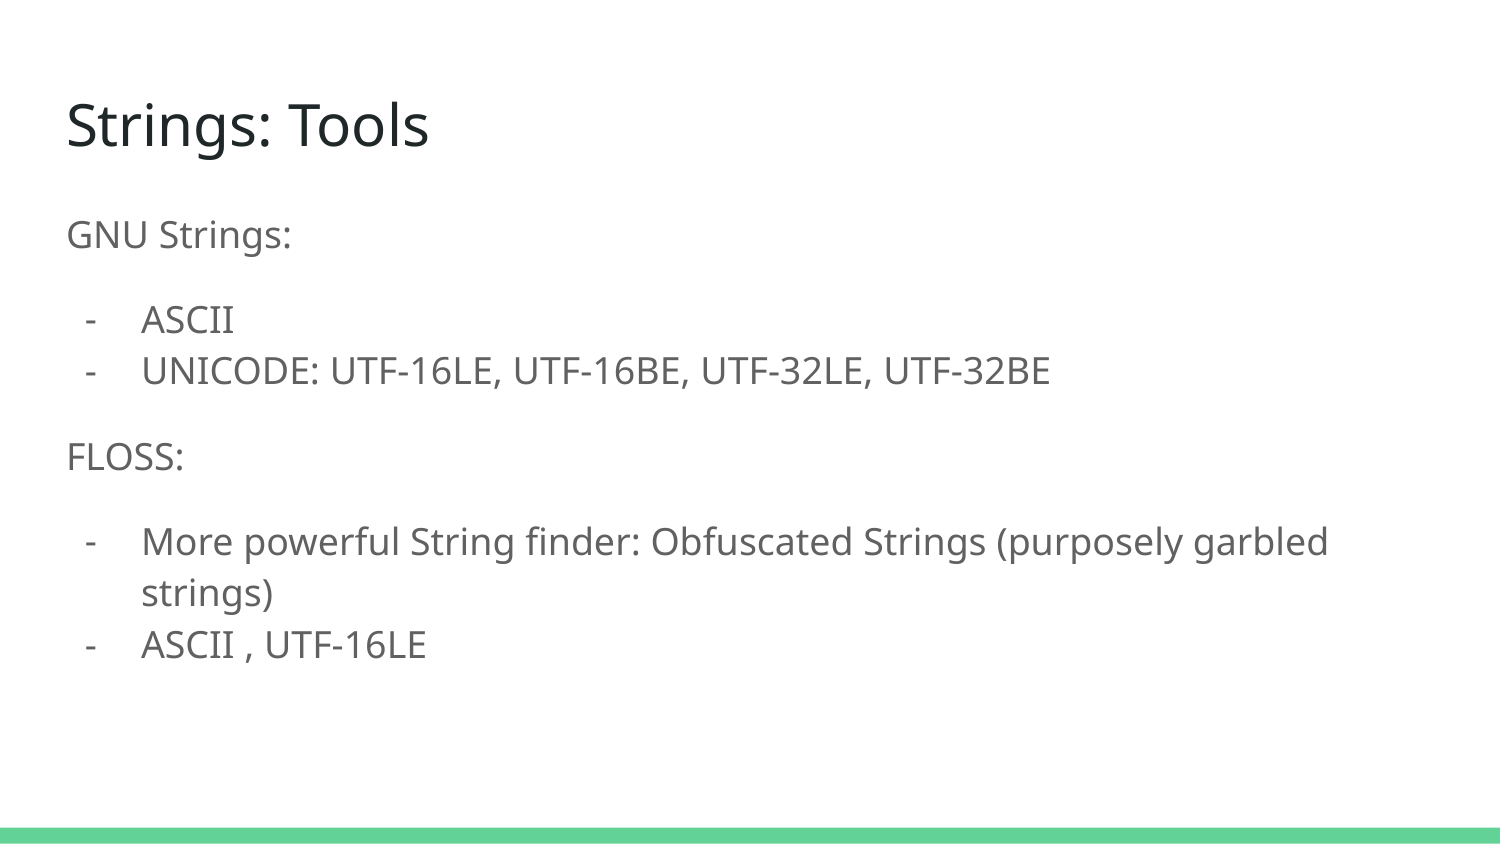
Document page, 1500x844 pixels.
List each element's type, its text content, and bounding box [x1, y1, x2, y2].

title Strings: Tools [51, 72, 1449, 167]
list GNU Strings: ASCII UNICODE: UTF-16LE, UTF-16BE, UTF-32LE, UTF-32BE FLOSS: More powerful String finder: Obfuscated Strings (purposely garbled strings) ASCII , UTF-16LE [51, 189, 1449, 750]
